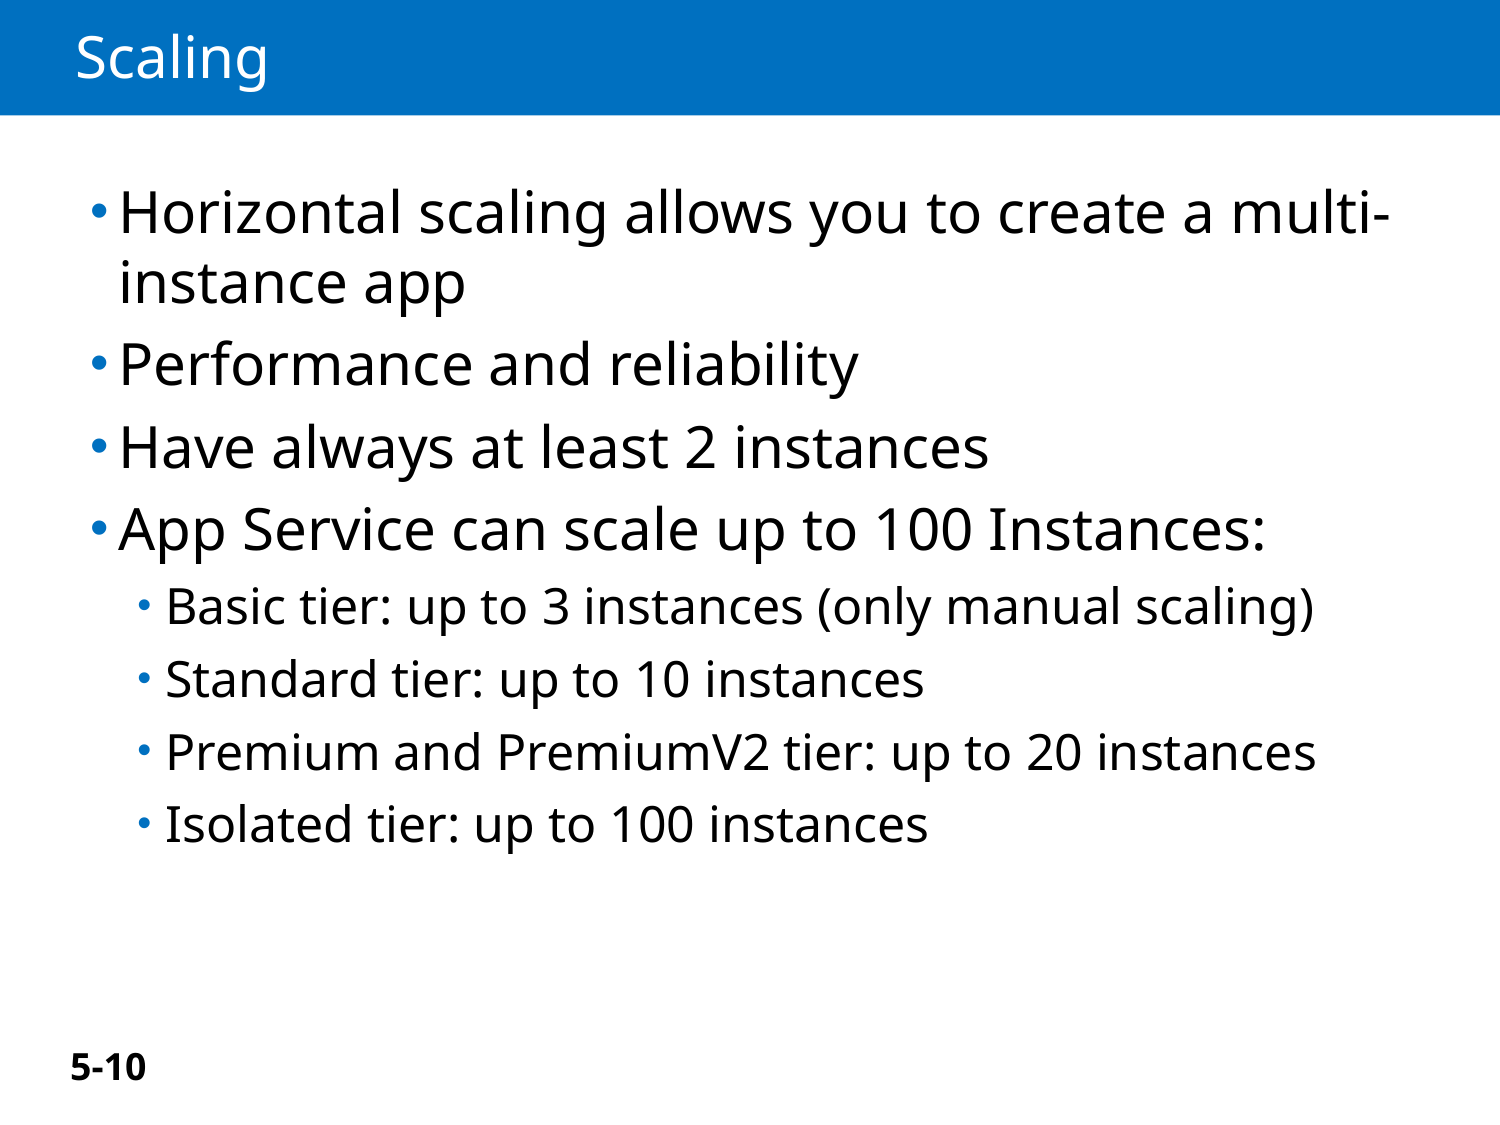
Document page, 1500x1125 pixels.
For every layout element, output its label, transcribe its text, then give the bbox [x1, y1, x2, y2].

text_box 5-10 [55, 1035, 162, 1095]
text_box Horizontal scaling allows you to create a multi-instance app Performance and reliability Have always at least 2 instances App Service can scale up to 100 Instances: Basic tier: up to 3 instances (only manual scaling) Standard tier: up to 10 instances Premium and PremiumV2 tier: up to 20 instances Isolated tier: up to 100 instances [75, 167, 1408, 1012]
title Scaling [75, 0, 1351, 122]
